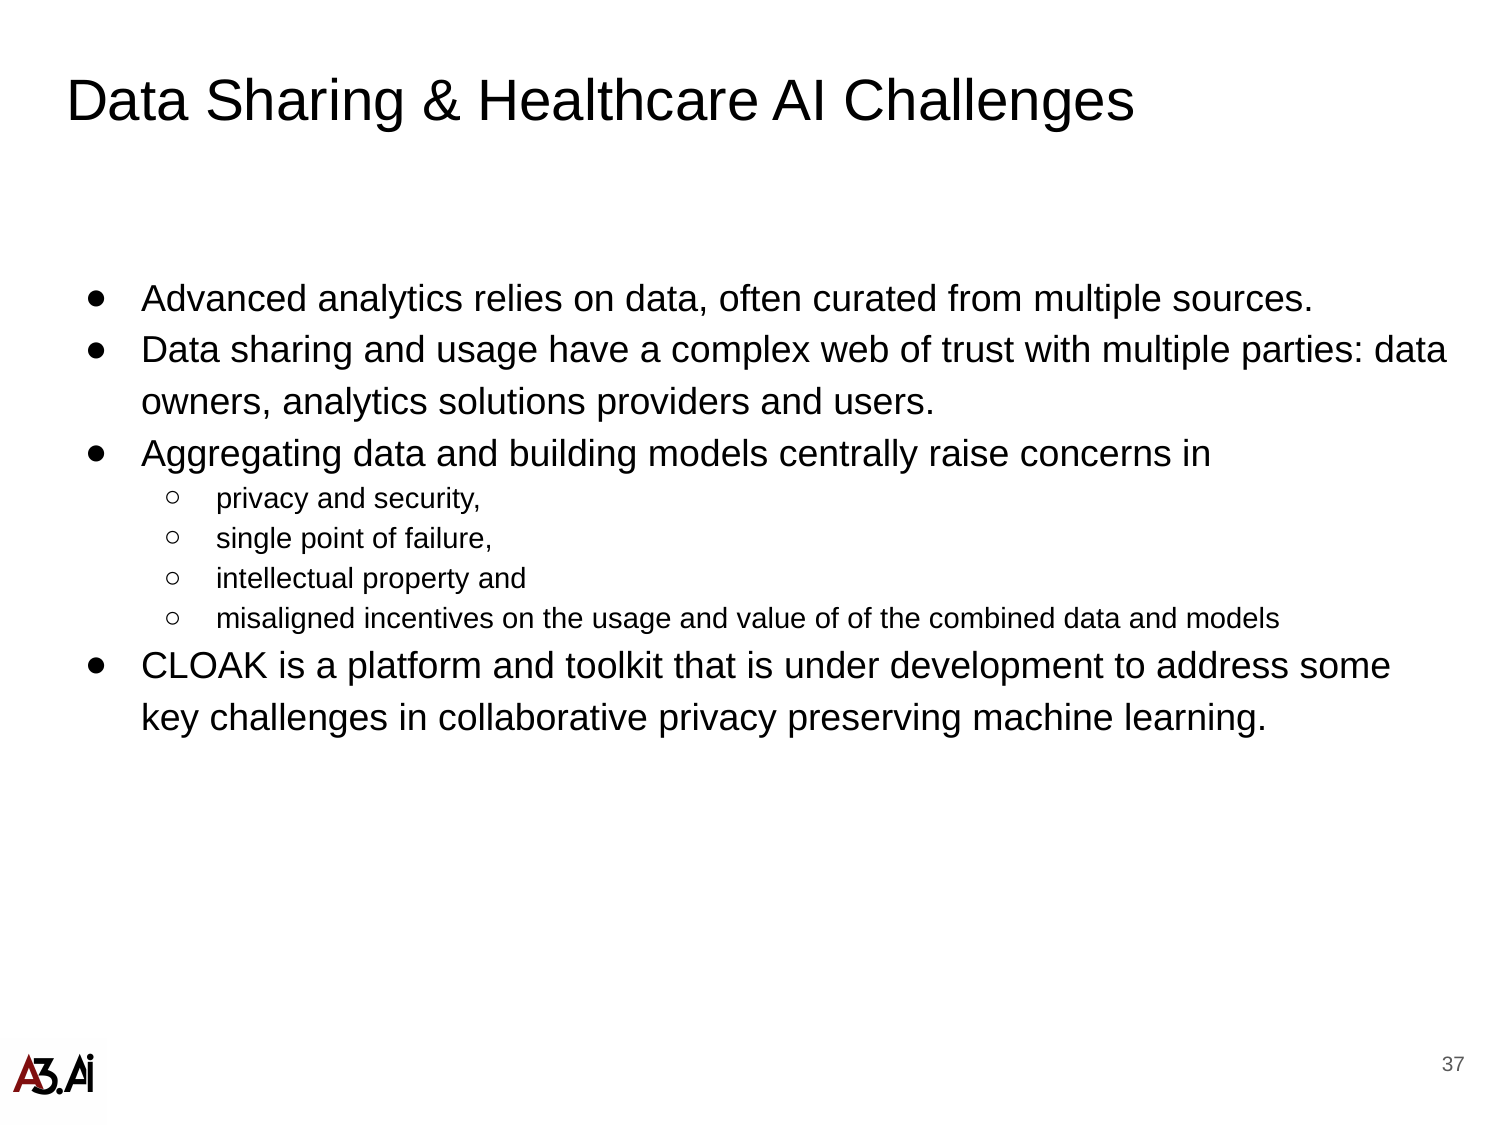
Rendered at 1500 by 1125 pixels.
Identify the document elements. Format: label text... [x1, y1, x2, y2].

picture [0, 1038, 107, 1125]
list Advanced analytics relies on data, often curated from multiple sources. Data sharing and usage have a complex web of trust with multiple parties: data owners, analytics solutions providers and users. Aggregating data and building models centrally raise concerns in privacy and security, single point of failure, intellectual property and misaligned incentives on the usage and value of of the combined data and models CLOAK is a platform and toolkit that is under development to address some key challenges in collaborative privacy preserving machine learning. [51, 252, 1469, 1000]
title Data Sharing & Healthcare AI Challenges [51, 47, 1449, 173]
slide_number ‹#› [1389, 1019, 1480, 1106]
